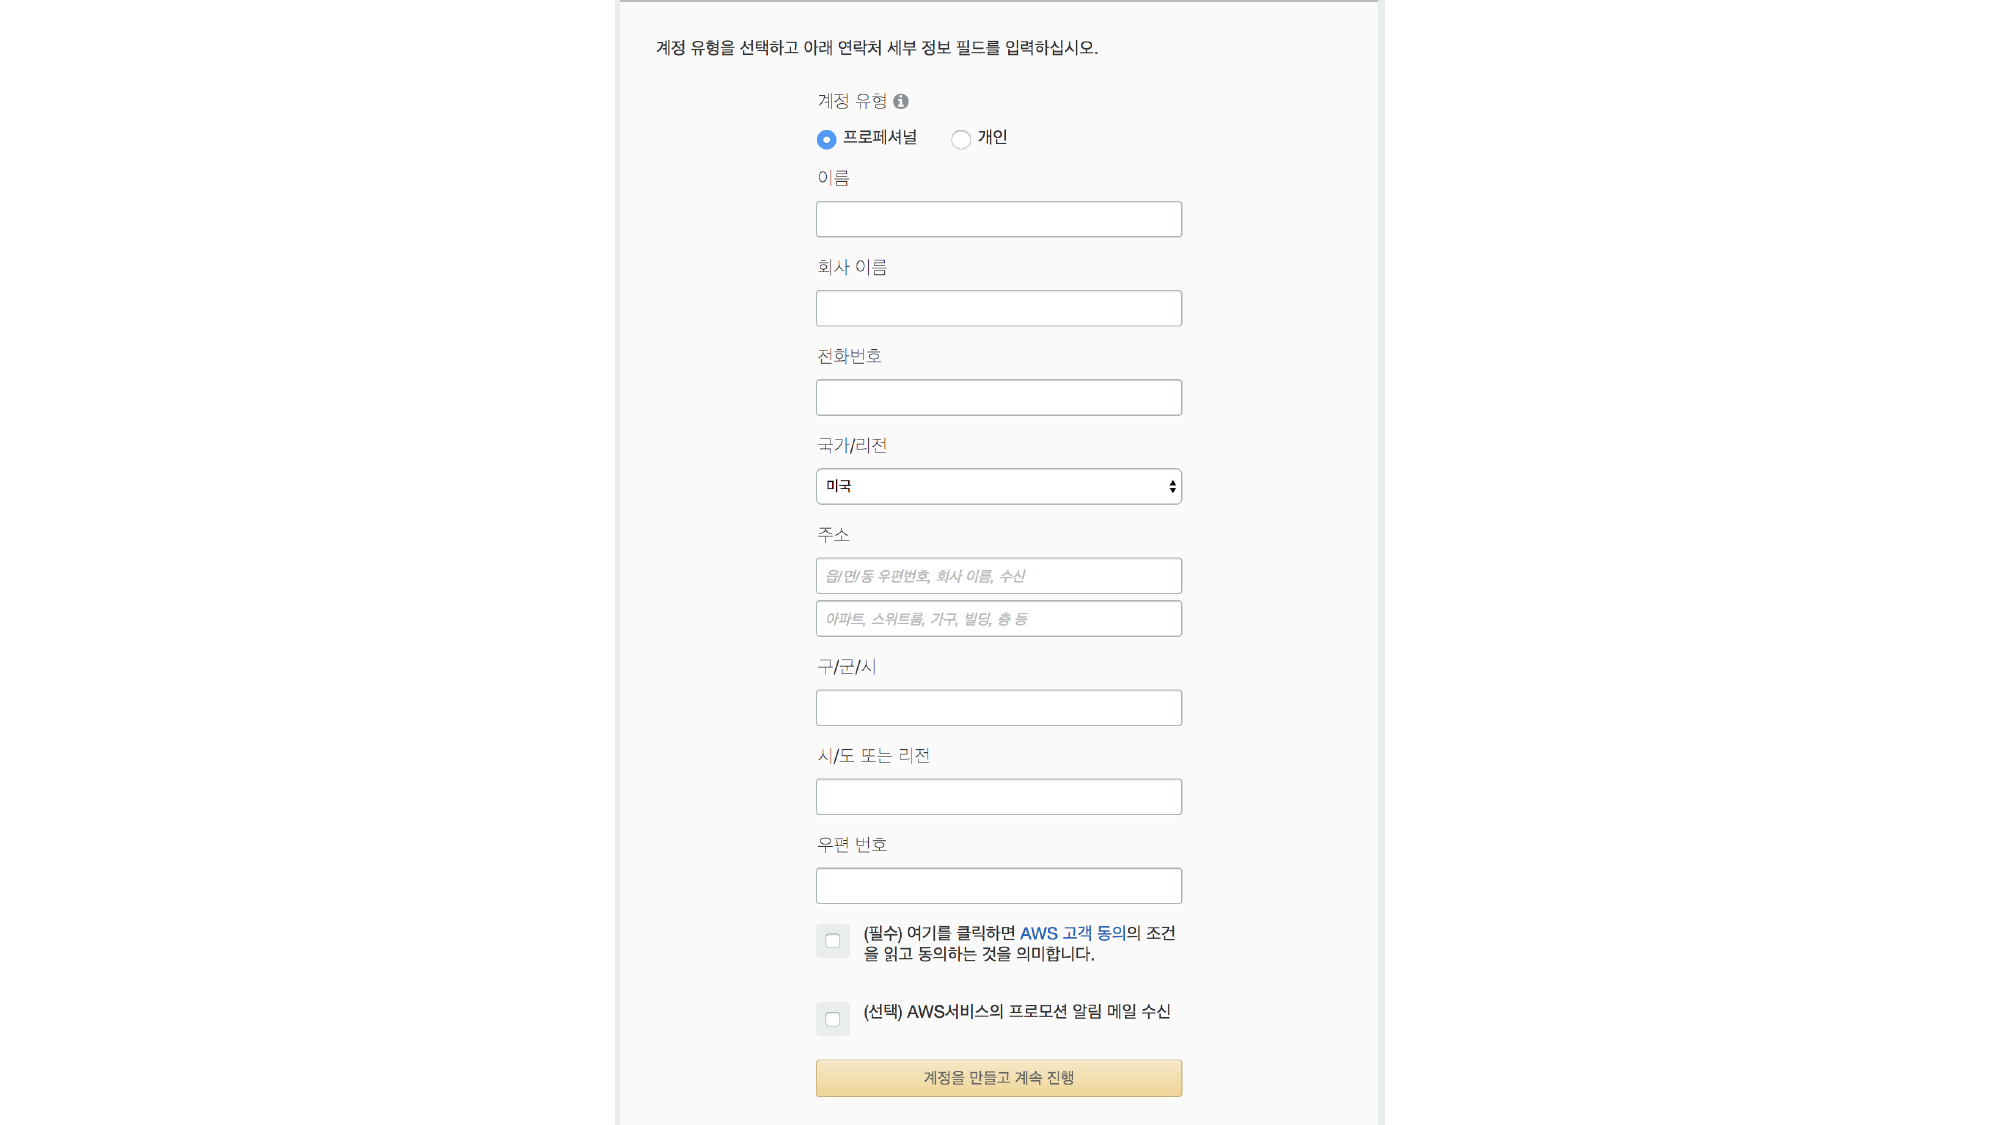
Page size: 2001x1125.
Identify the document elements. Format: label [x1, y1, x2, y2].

picture [615, 0, 1385, 1125]
